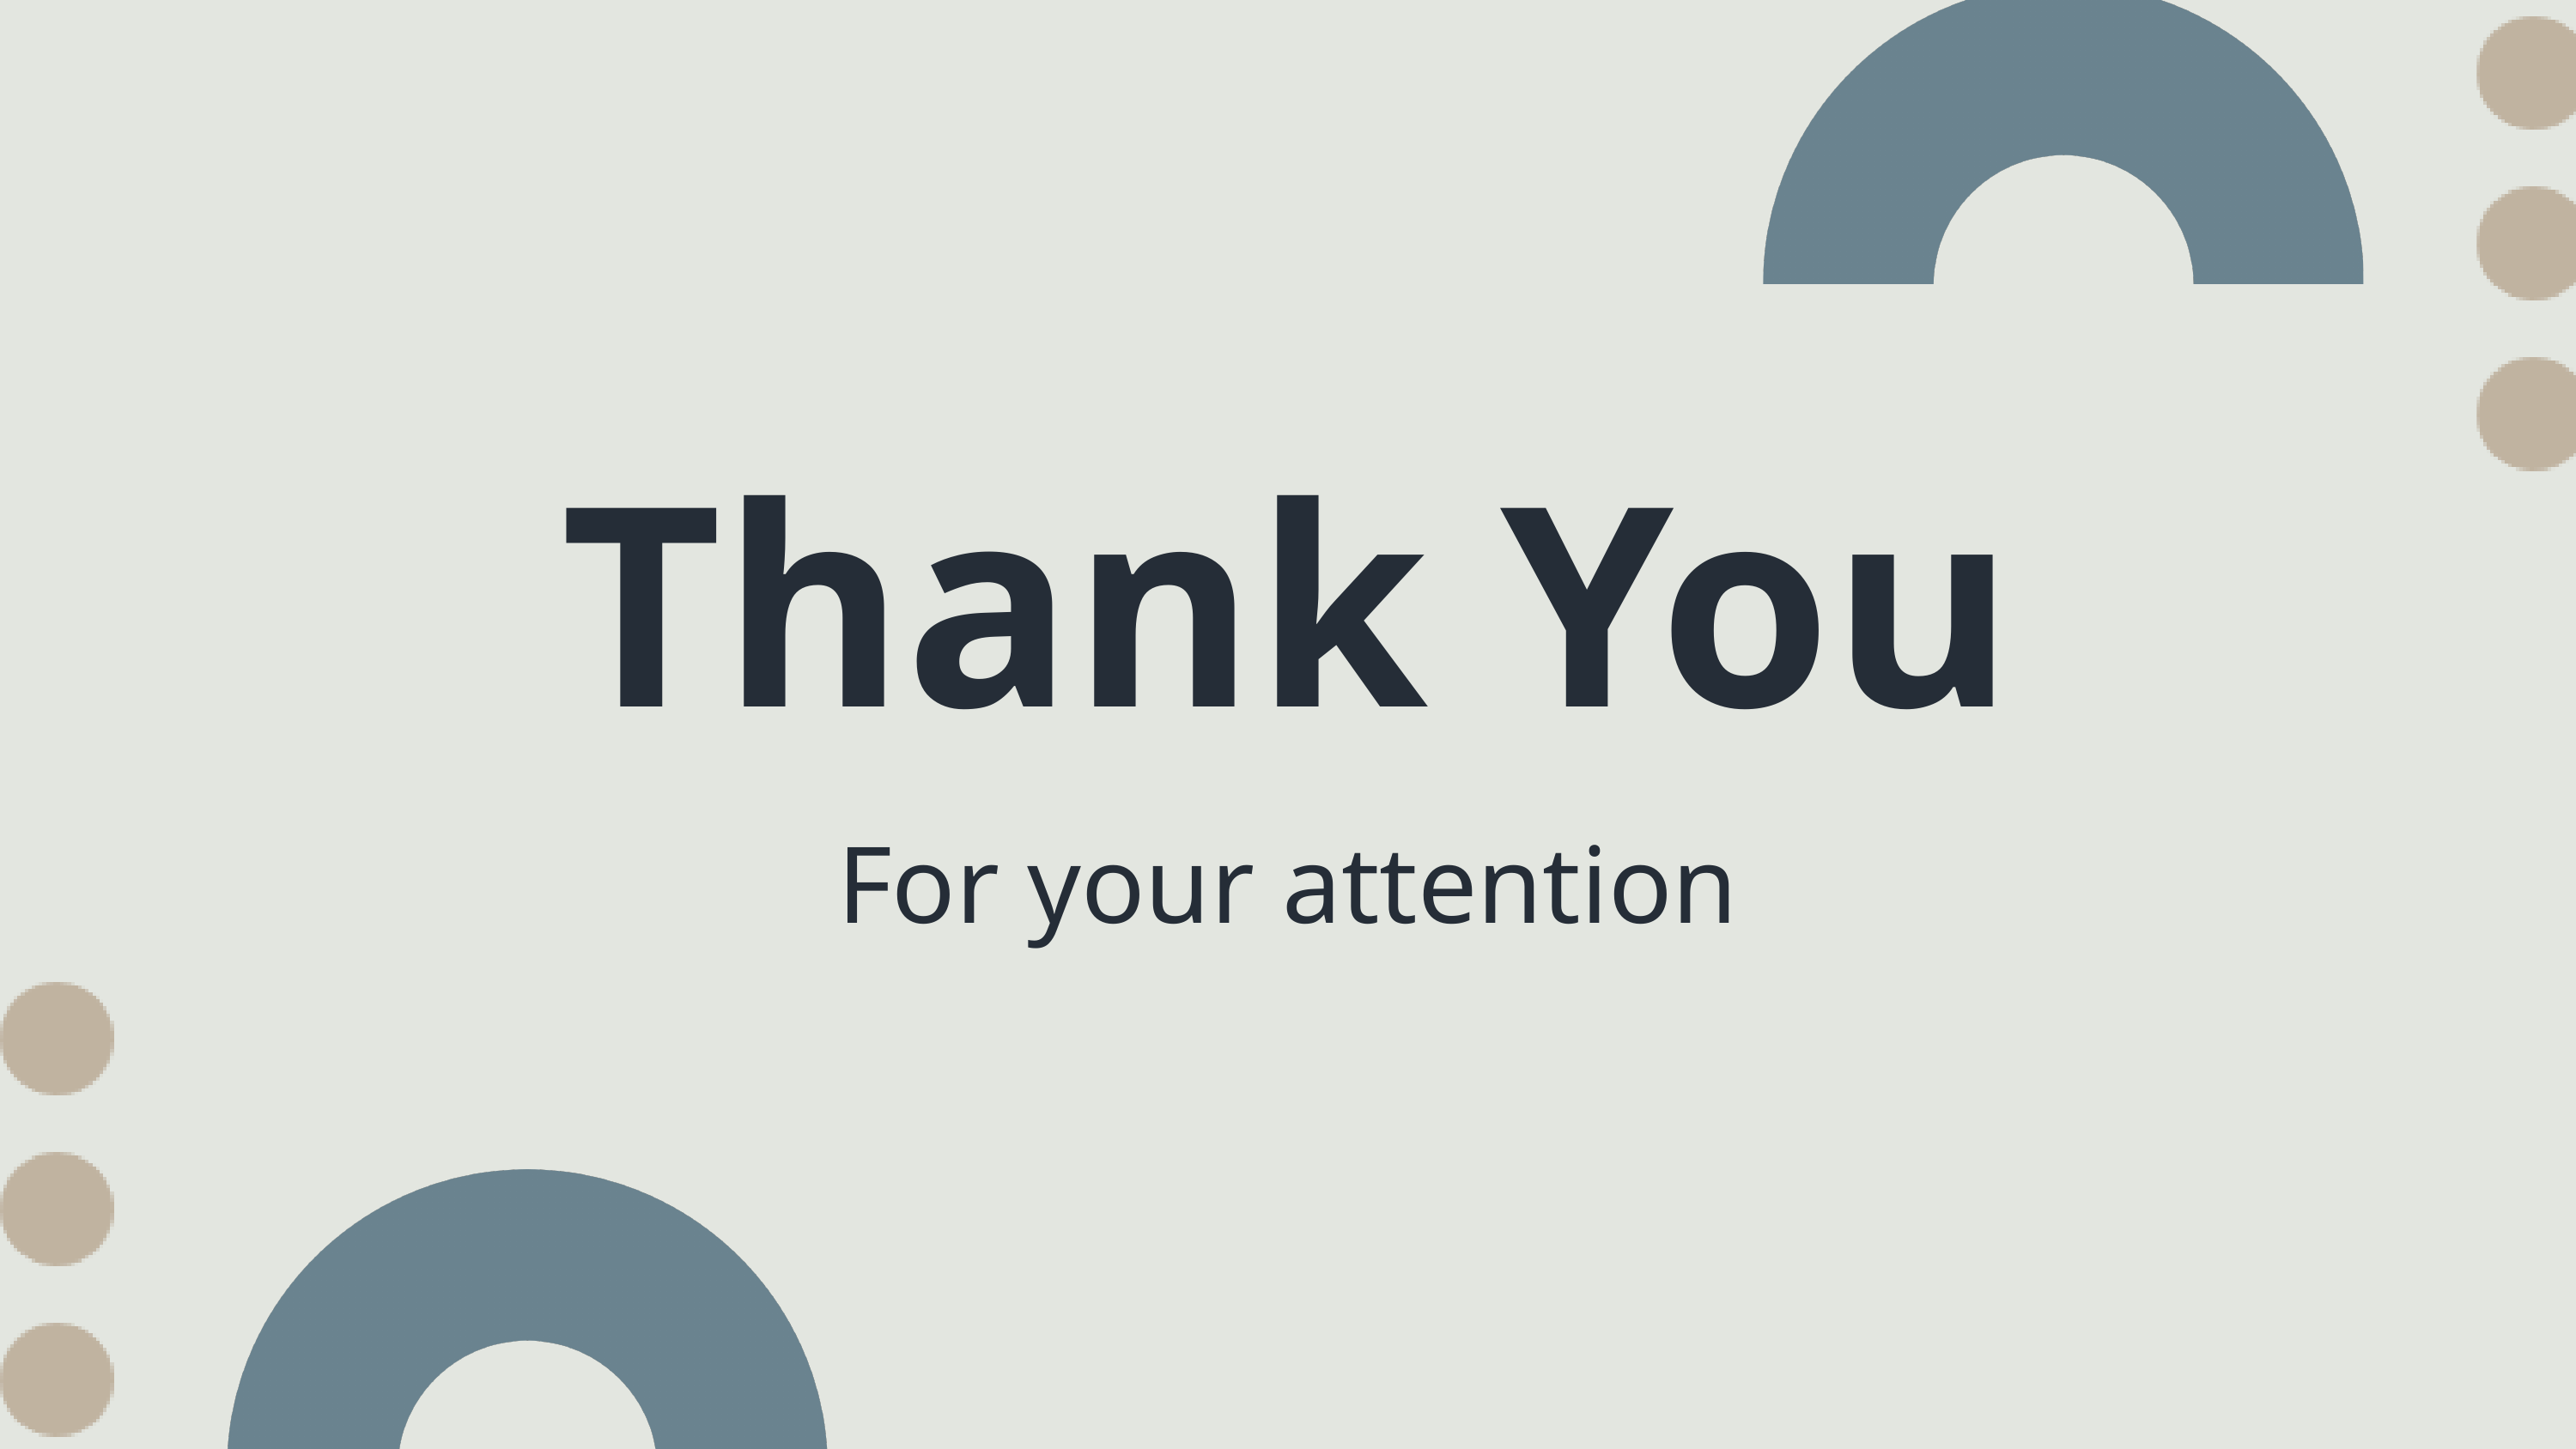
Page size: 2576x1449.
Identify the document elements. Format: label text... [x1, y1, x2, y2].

text_box [227, 1169, 828, 1449]
text_box [2476, 16, 2576, 471]
text_box For your attention [598, 839, 1978, 945]
text_box Thank You [387, 539, 2189, 762]
text_box [0, 982, 114, 1437]
text_box [1763, 0, 2364, 284]
